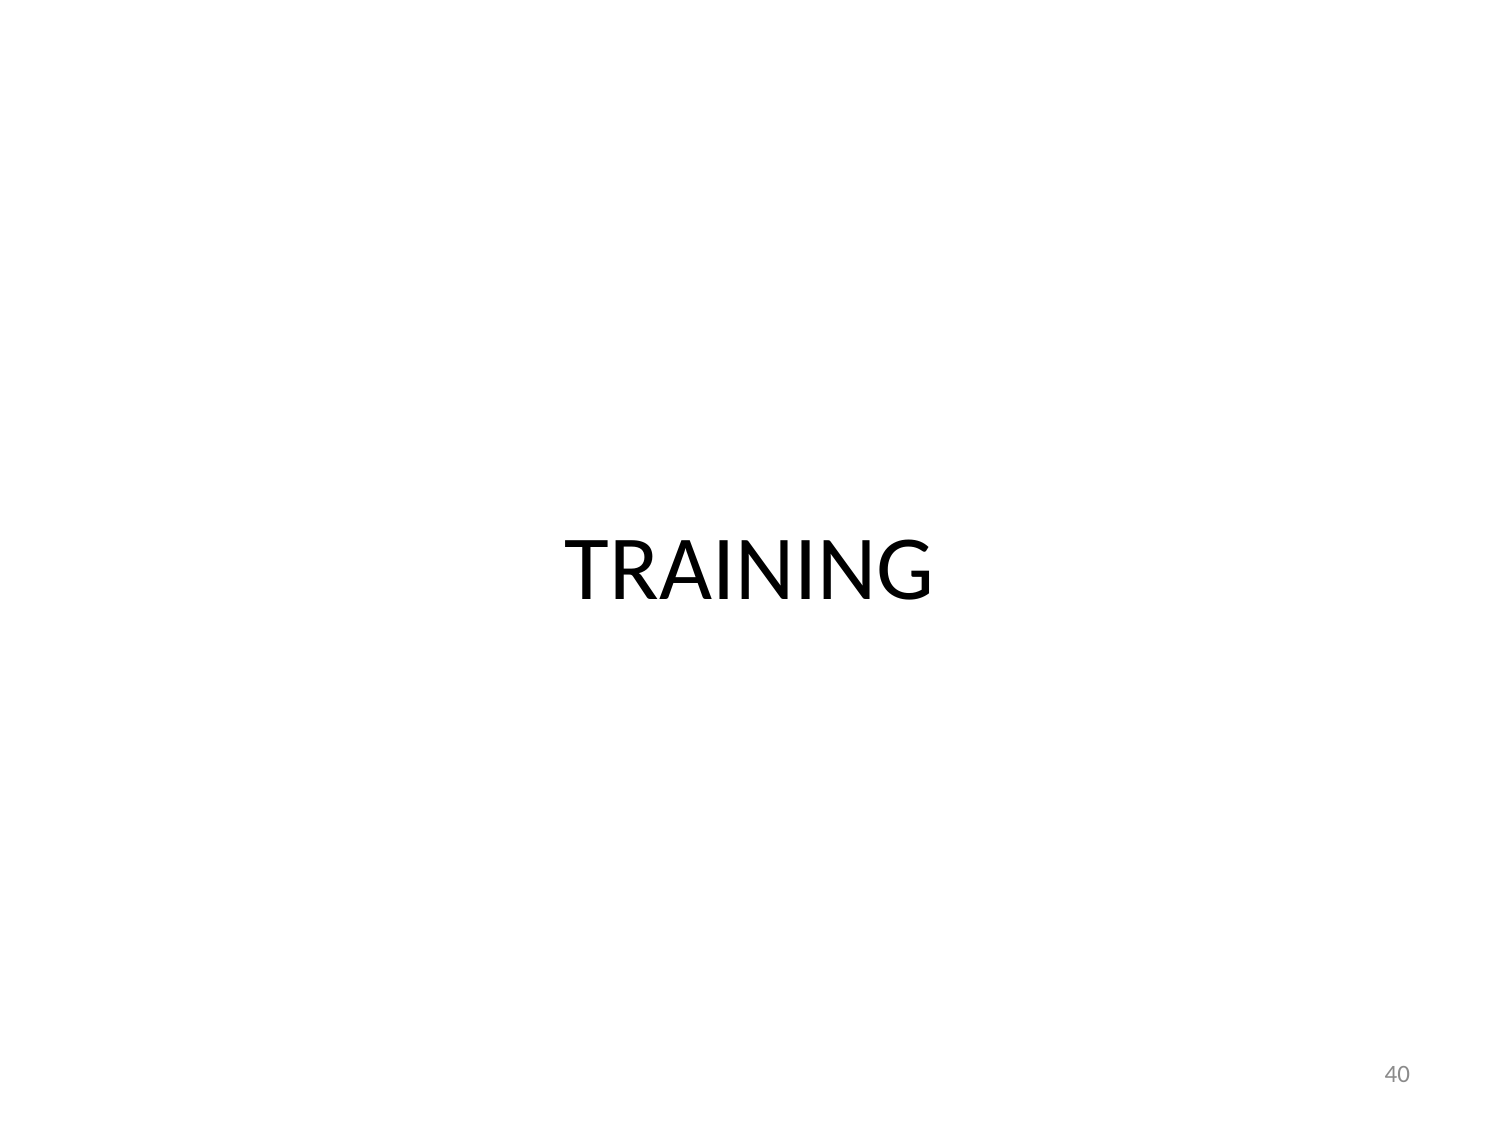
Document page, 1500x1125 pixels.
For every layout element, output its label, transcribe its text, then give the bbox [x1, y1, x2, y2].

slide_number 40 [1074, 1042, 1425, 1103]
title TRAINING [75, 468, 1425, 657]
